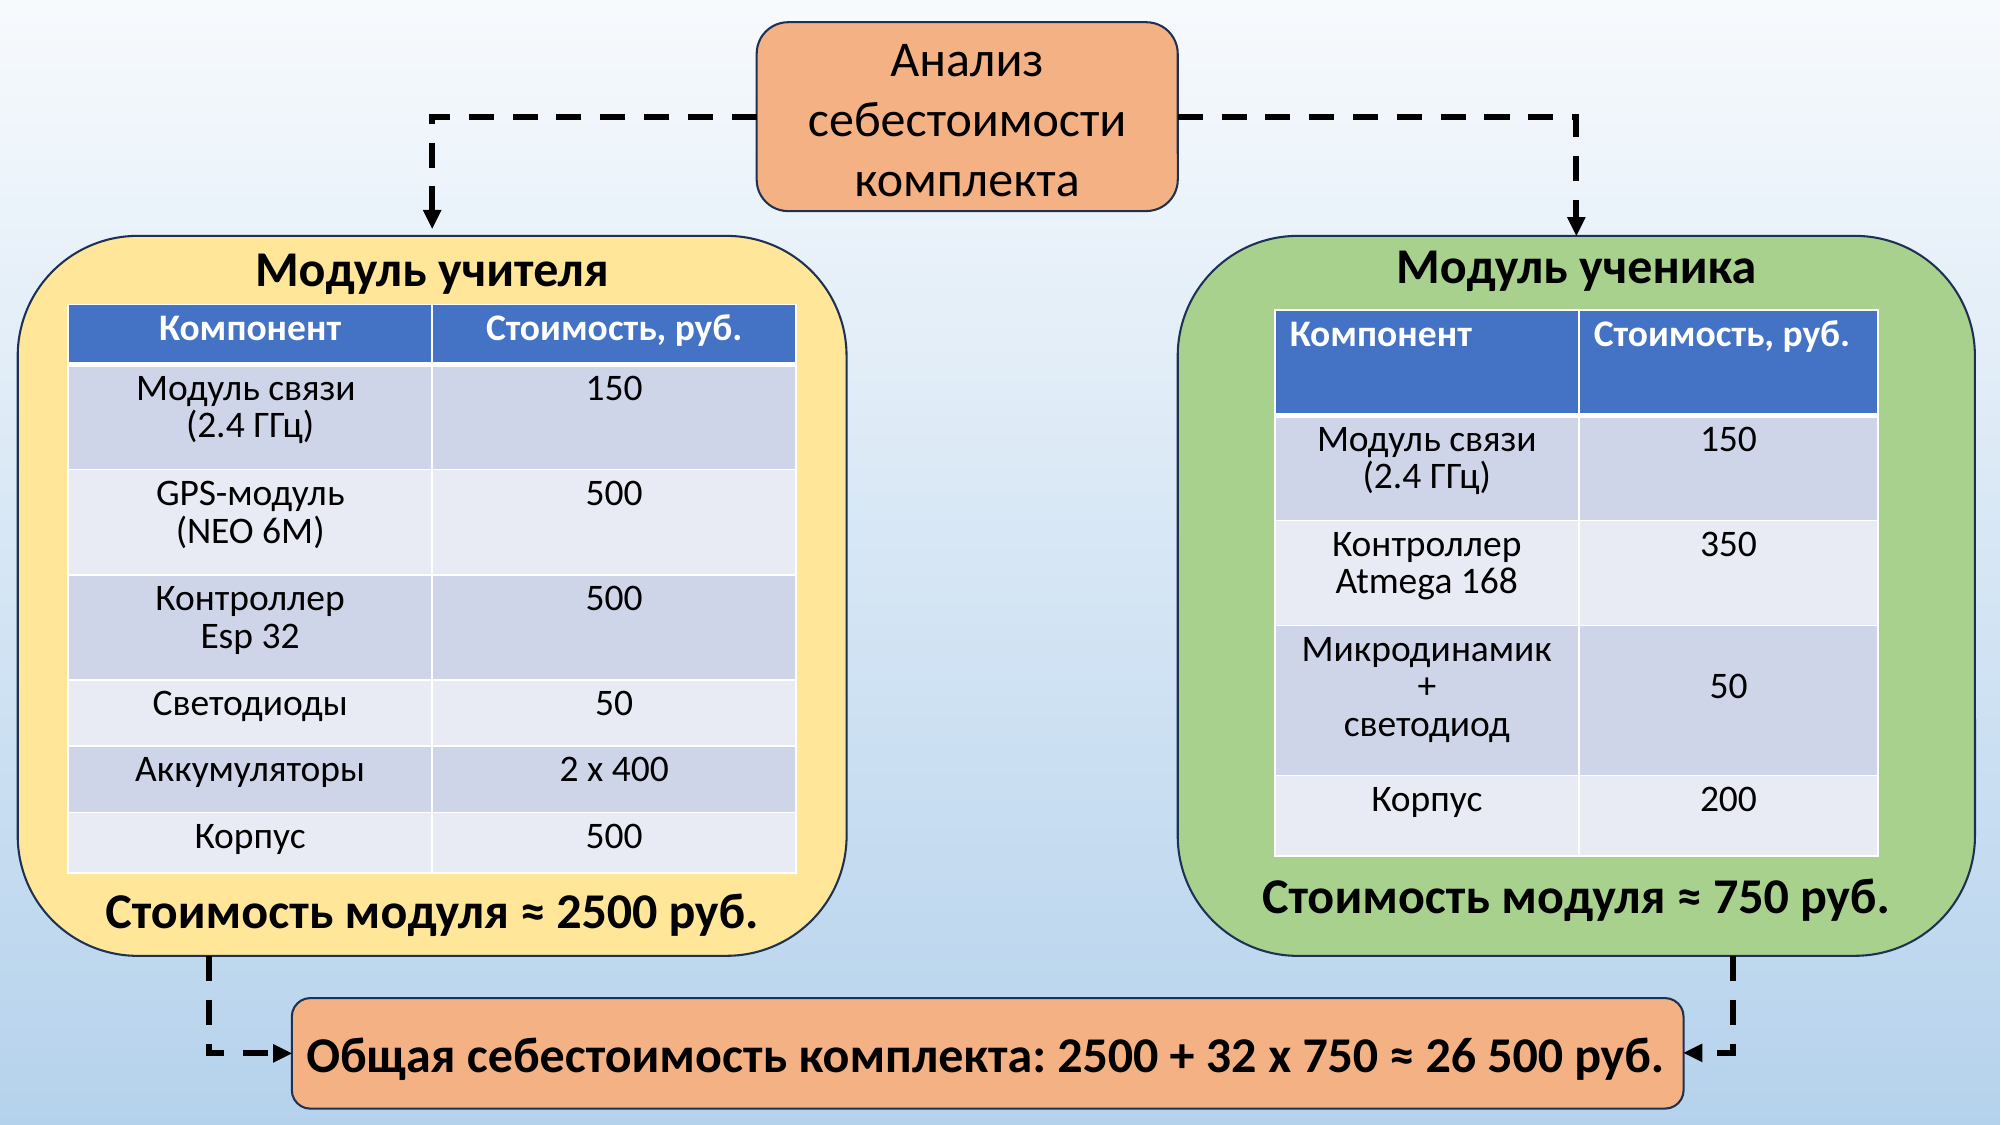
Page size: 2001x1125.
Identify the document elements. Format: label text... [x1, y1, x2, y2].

table_cell Корпус [1276, 776, 1578, 855]
table_header Компонент [69, 305, 431, 362]
text_box Модуль ученика [1381, 225, 1772, 301]
table_cell 50 [1580, 626, 1877, 775]
table_cell Контроллер Esp 32 [69, 576, 431, 679]
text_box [1177, 116, 1577, 236]
table_cell Аккумуляторы [69, 747, 431, 812]
table_cell Модуль связи (2.4 ГГц) [1276, 418, 1578, 520]
table_cell Контроллер Atmega 168 [1276, 521, 1578, 625]
text_box Анализ себестоимости комплекта [755, 21, 1179, 213]
table_cell 350 [1580, 521, 1877, 625]
table_cell 150 [1580, 418, 1877, 520]
text_box Стоимость модуля ≈ 2500 руб. [90, 874, 774, 947]
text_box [432, 116, 757, 236]
table_cell 500 [433, 576, 795, 679]
table_cell 500 [433, 813, 795, 872]
table_header Стоимость, руб. [433, 305, 795, 362]
text_box Модуль учителя [240, 228, 624, 304]
text_box [16, 234, 848, 957]
table_header Стоимость, руб. [1580, 311, 1877, 413]
table_cell Корпус [69, 813, 431, 872]
table_cell Модуль связи (2.4 ГГц) [69, 367, 431, 469]
table_cell Светодиоды [69, 681, 431, 745]
text_box [1176, 234, 1977, 957]
table_cell GPS-модуль (NEO 6M) [69, 470, 431, 574]
text_box Стоимость модуля ≈ 750 руб. [1247, 856, 1906, 932]
table_cell 150 [433, 367, 795, 469]
text_box Общая себестоимость комплекта: 2500 + 32 x 750 ≈ 26 500 руб. [291, 1015, 1684, 1091]
table_cell Микродинамик + светодиод [1276, 626, 1578, 775]
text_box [1659, 979, 1757, 1030]
table_cell 2 x 400 [433, 747, 795, 812]
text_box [201, 963, 300, 1047]
table_cell 500 [433, 470, 795, 574]
table_cell 50 [433, 681, 795, 745]
text_box [290, 1054, 1685, 1110]
table_header Компонент [1276, 311, 1578, 413]
text_box [300, 997, 1659, 1015]
table_cell 200 [1580, 776, 1877, 855]
